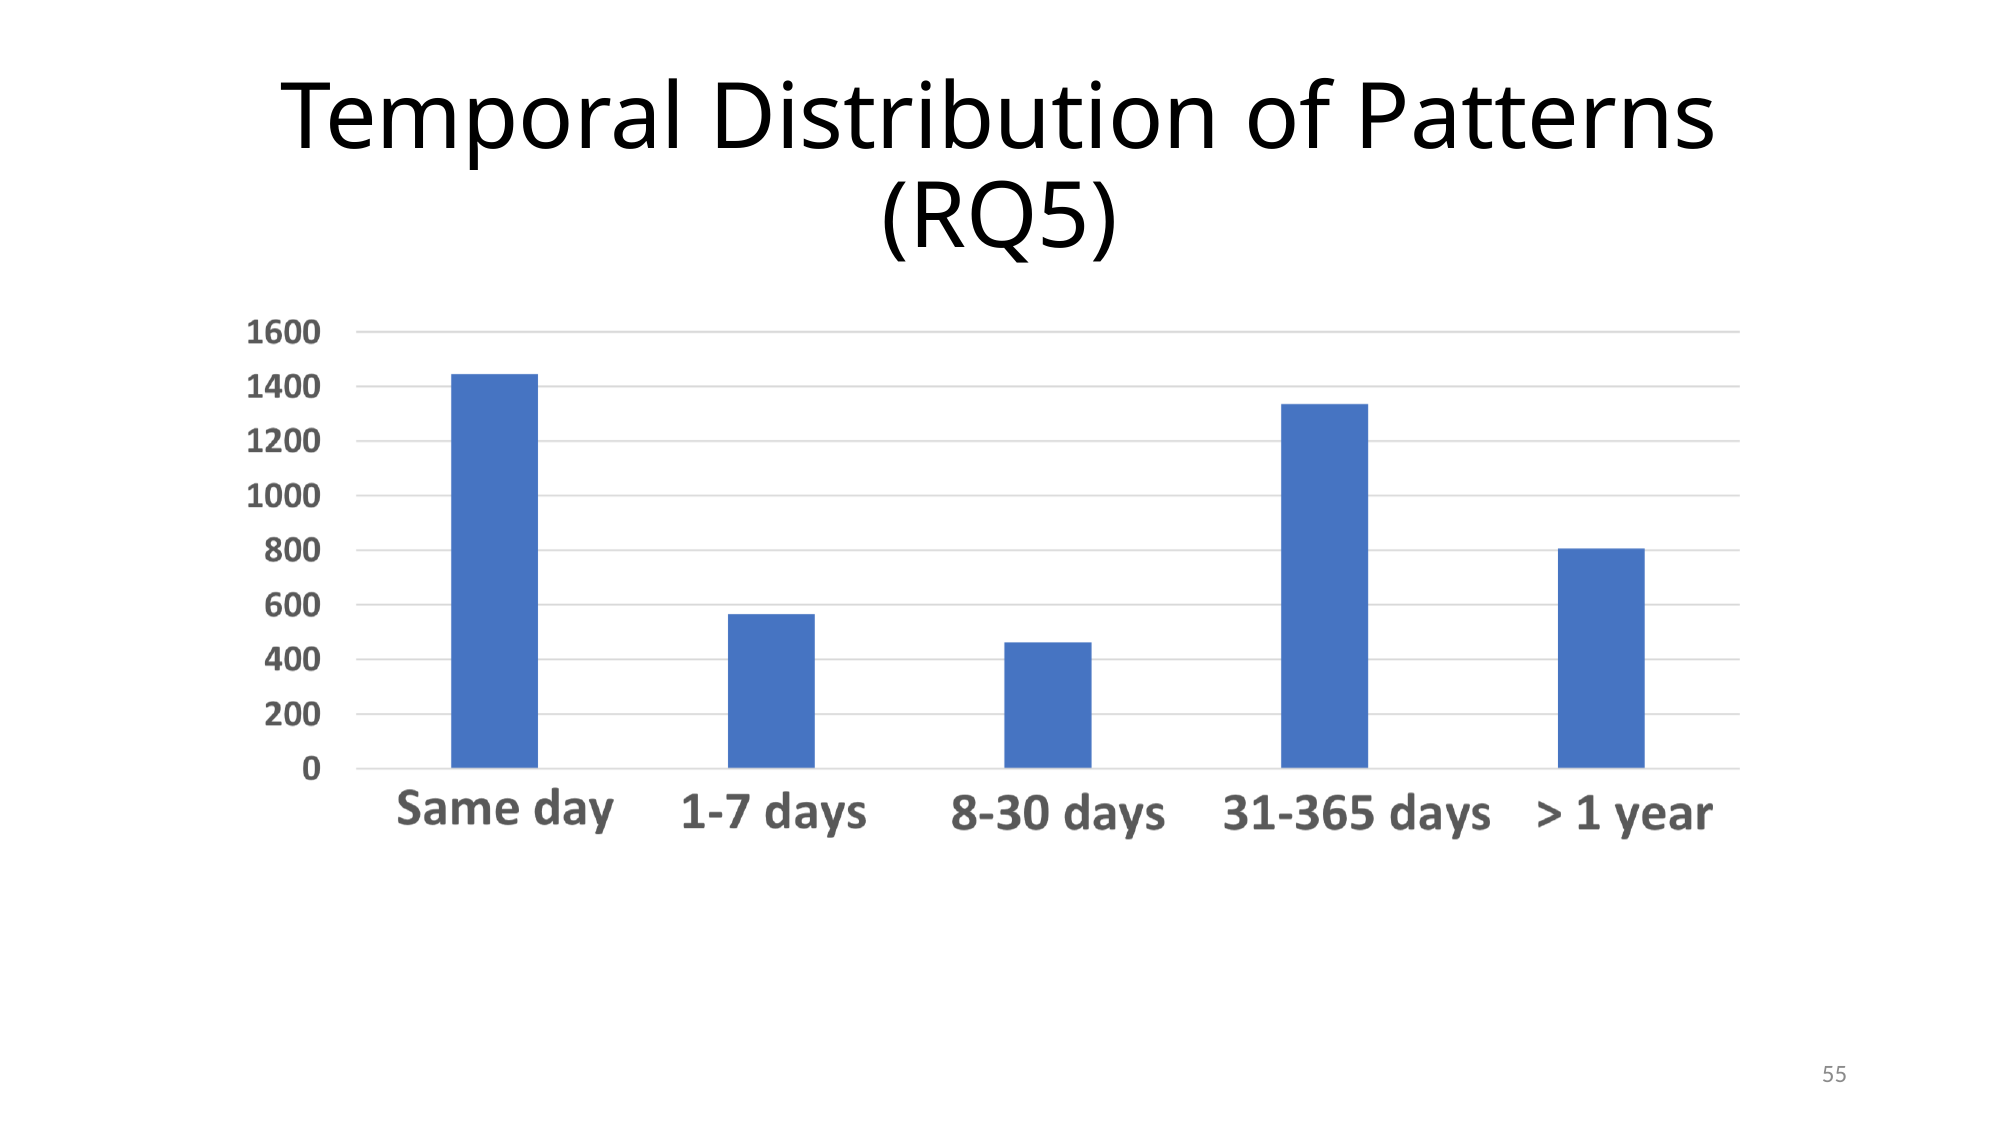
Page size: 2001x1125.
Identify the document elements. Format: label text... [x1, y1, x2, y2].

slide_number 55 [1412, 1042, 1863, 1103]
title Temporal Distribution of Patterns (RQ5) [137, 59, 1863, 278]
picture [234, 299, 1766, 852]
